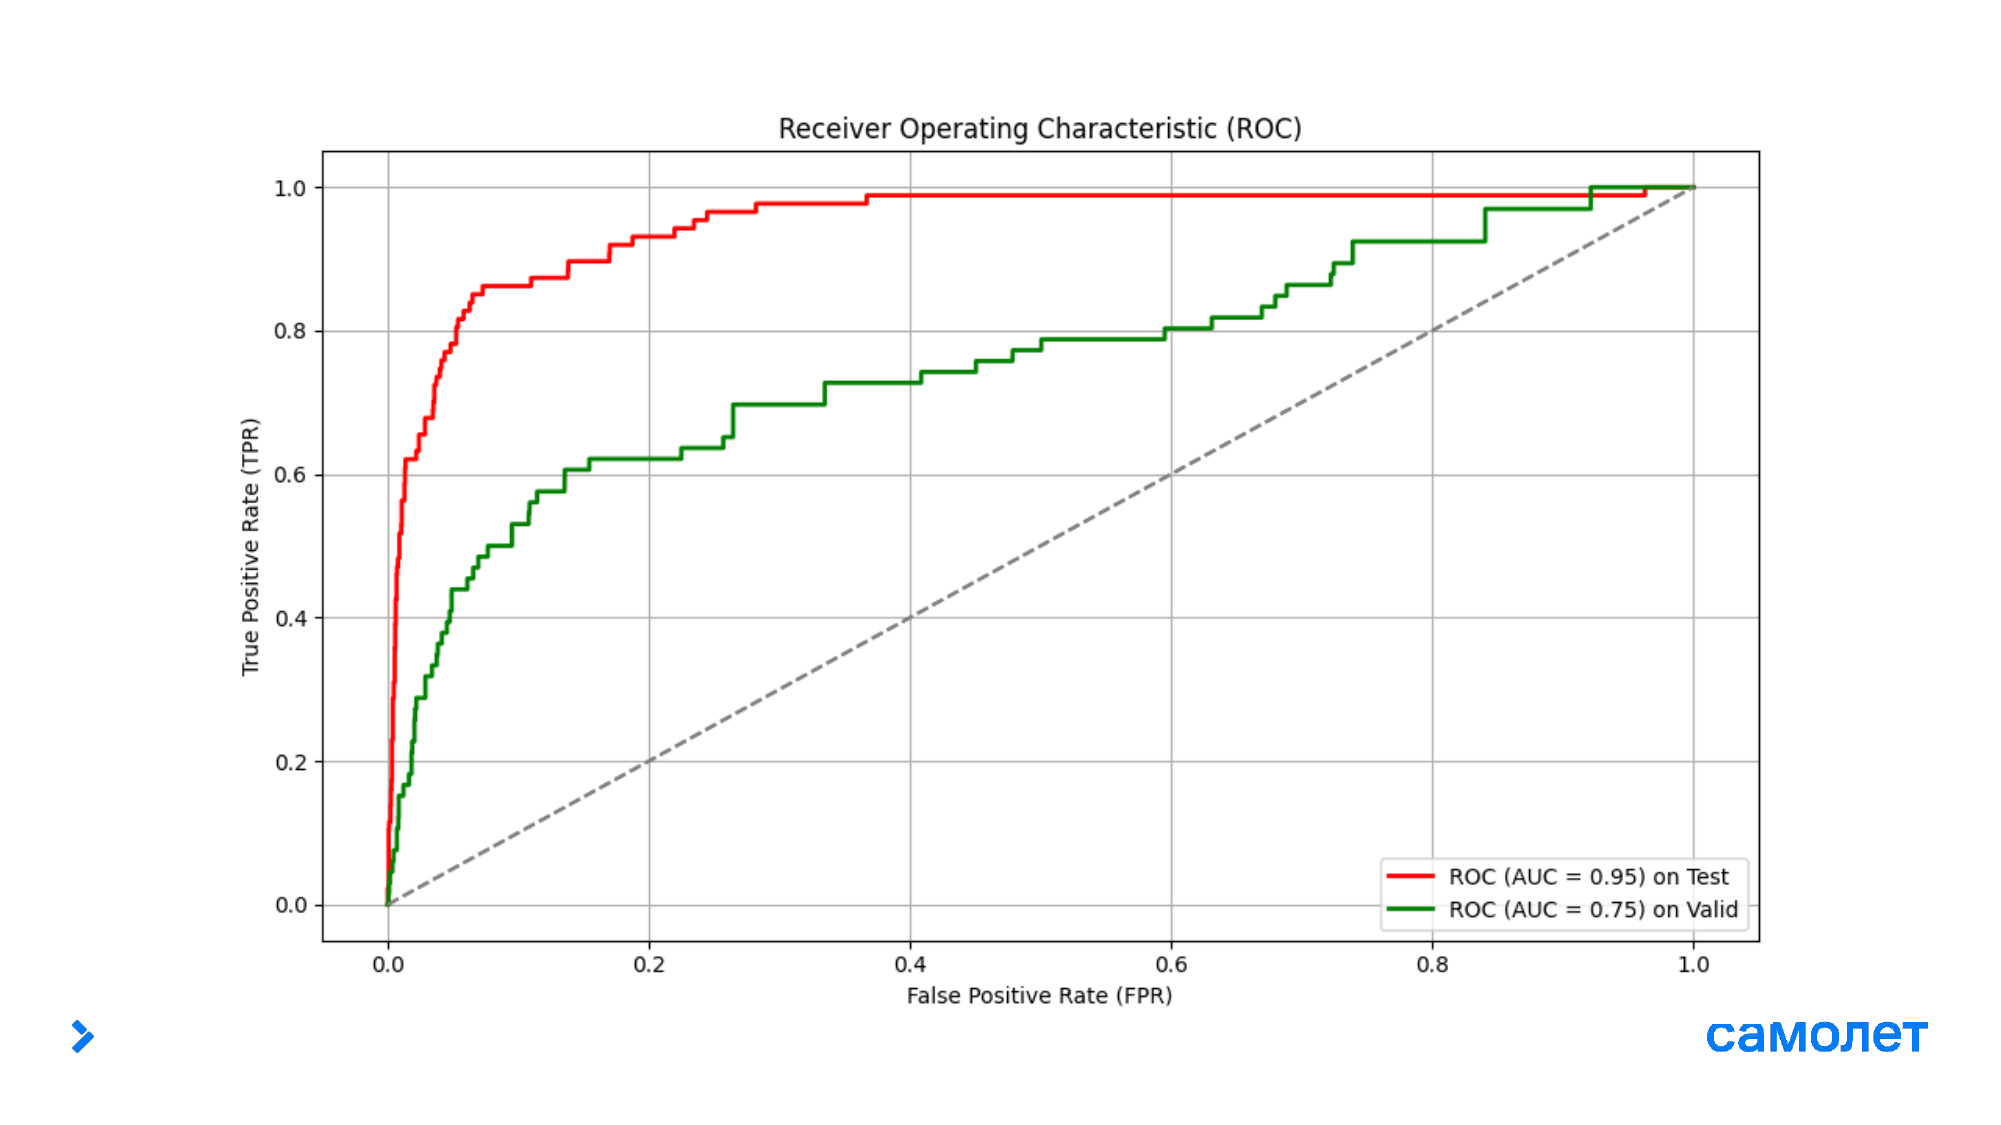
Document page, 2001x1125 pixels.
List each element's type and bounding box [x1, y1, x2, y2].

picture [227, 101, 1928, 1052]
picture [72, 1020, 94, 1053]
